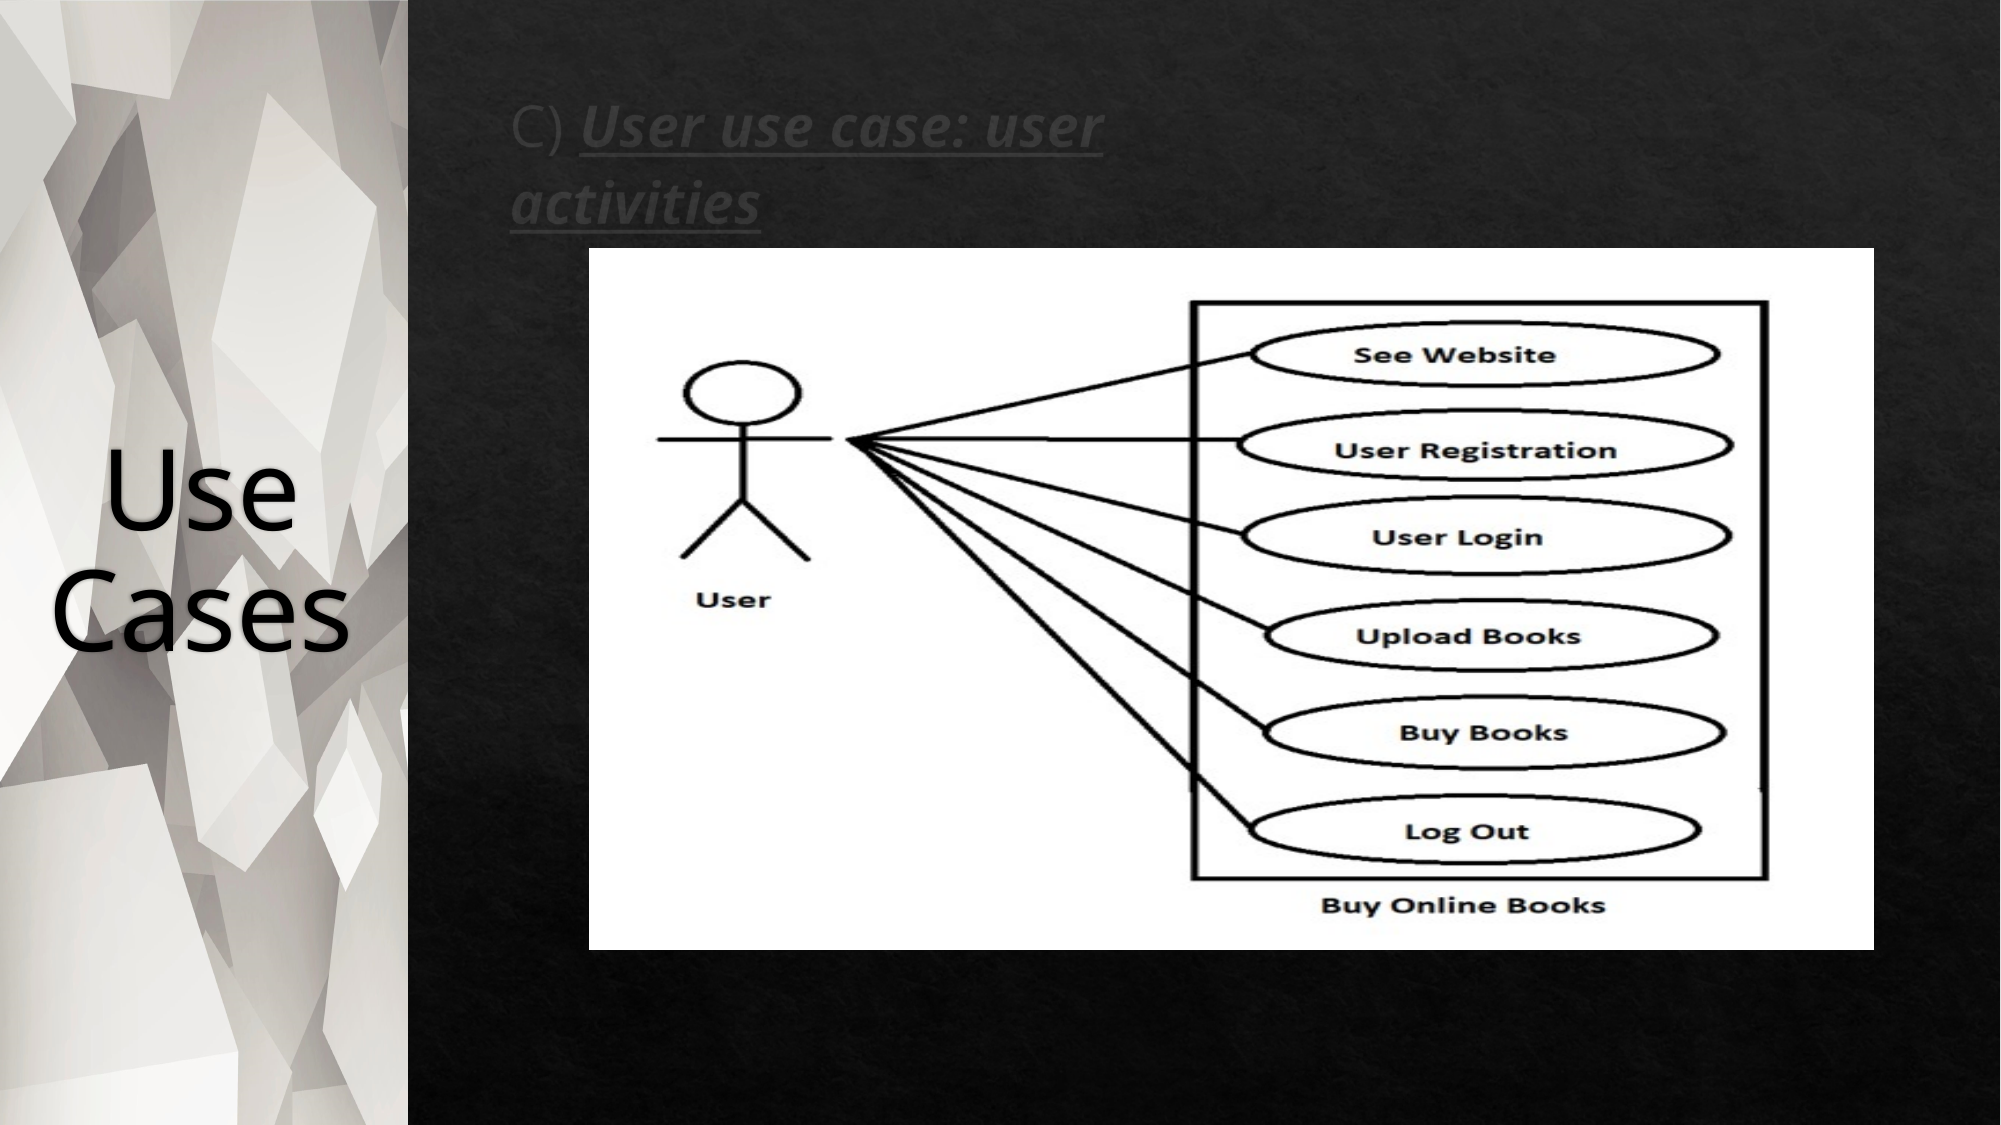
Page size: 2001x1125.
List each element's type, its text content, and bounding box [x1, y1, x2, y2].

picture [589, 248, 1874, 951]
list C) User use case: user activities [488, 74, 1321, 950]
picture [0, 0, 408, 1125]
